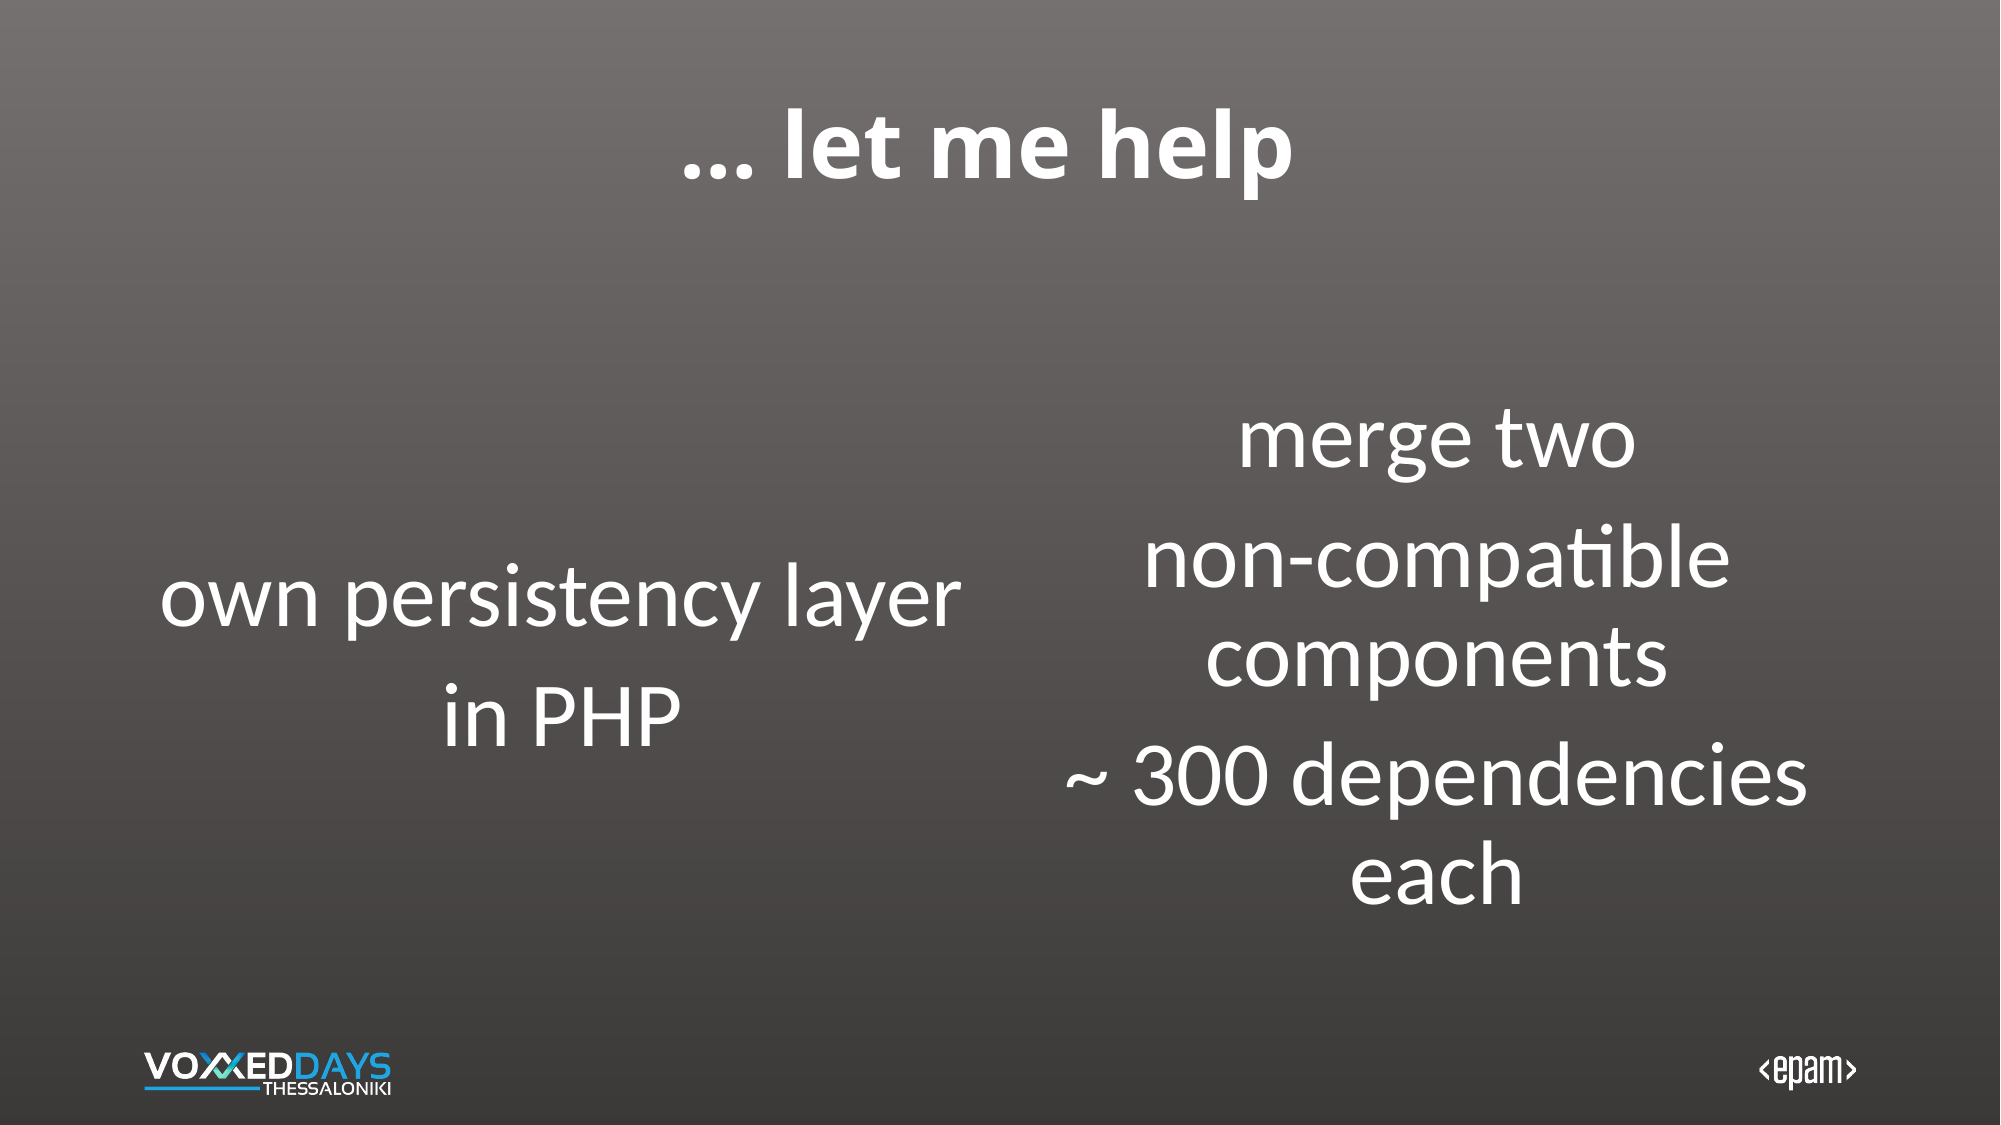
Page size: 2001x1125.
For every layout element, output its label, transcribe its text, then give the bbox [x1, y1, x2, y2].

list own persistency layer in PHP [137, 299, 988, 1014]
list merge two non-compatible components ~ 300 dependencies each [1012, 299, 1863, 1014]
picture [1752, 1052, 1863, 1094]
picture [137, 1044, 397, 1103]
title … let me help [125, 40, 1850, 258]
